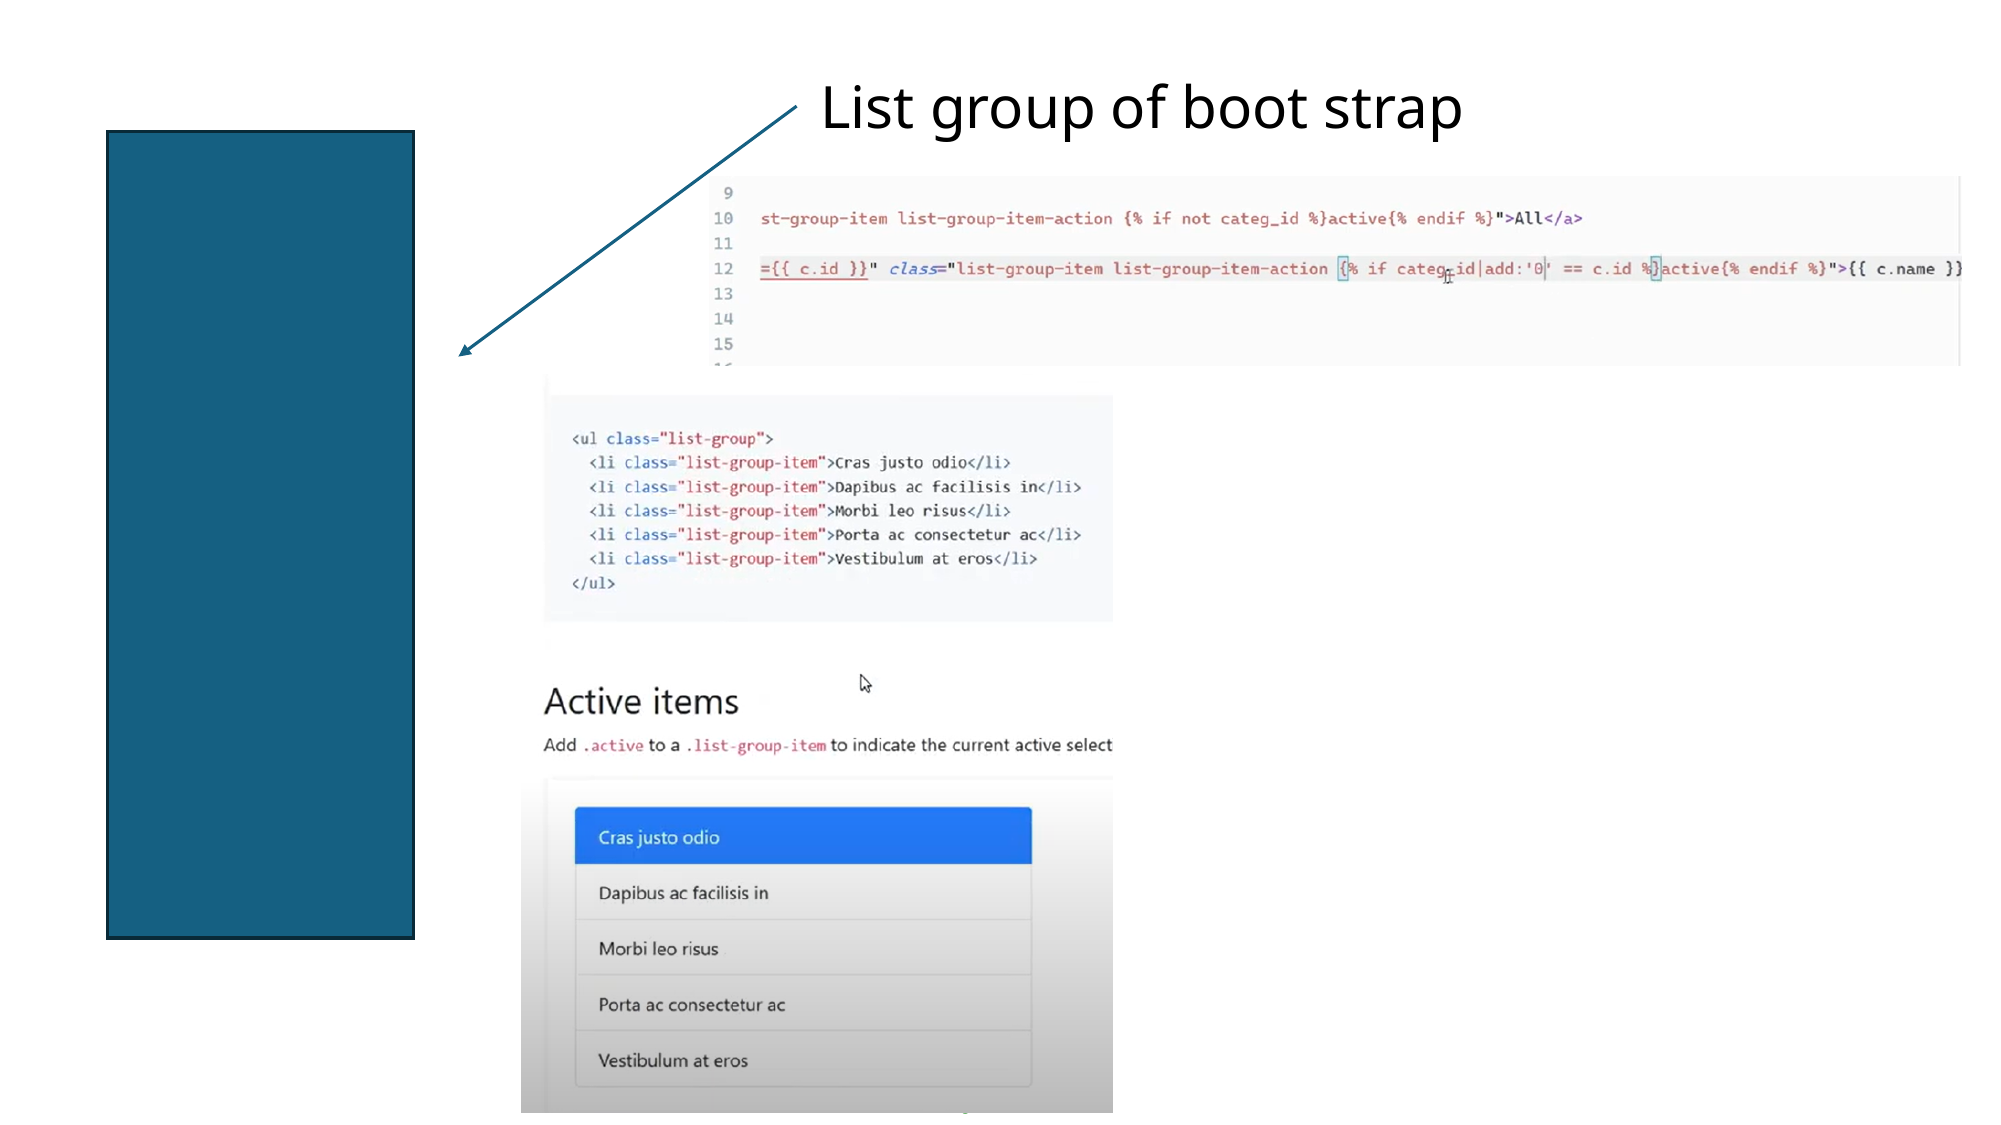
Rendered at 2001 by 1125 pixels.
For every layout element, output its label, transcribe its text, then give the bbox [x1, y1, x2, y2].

picture [709, 175, 1962, 367]
text_box [106, 130, 415, 940]
text_box List group of boot strap [805, 63, 1495, 148]
picture [520, 374, 1114, 1113]
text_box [457, 105, 798, 358]
